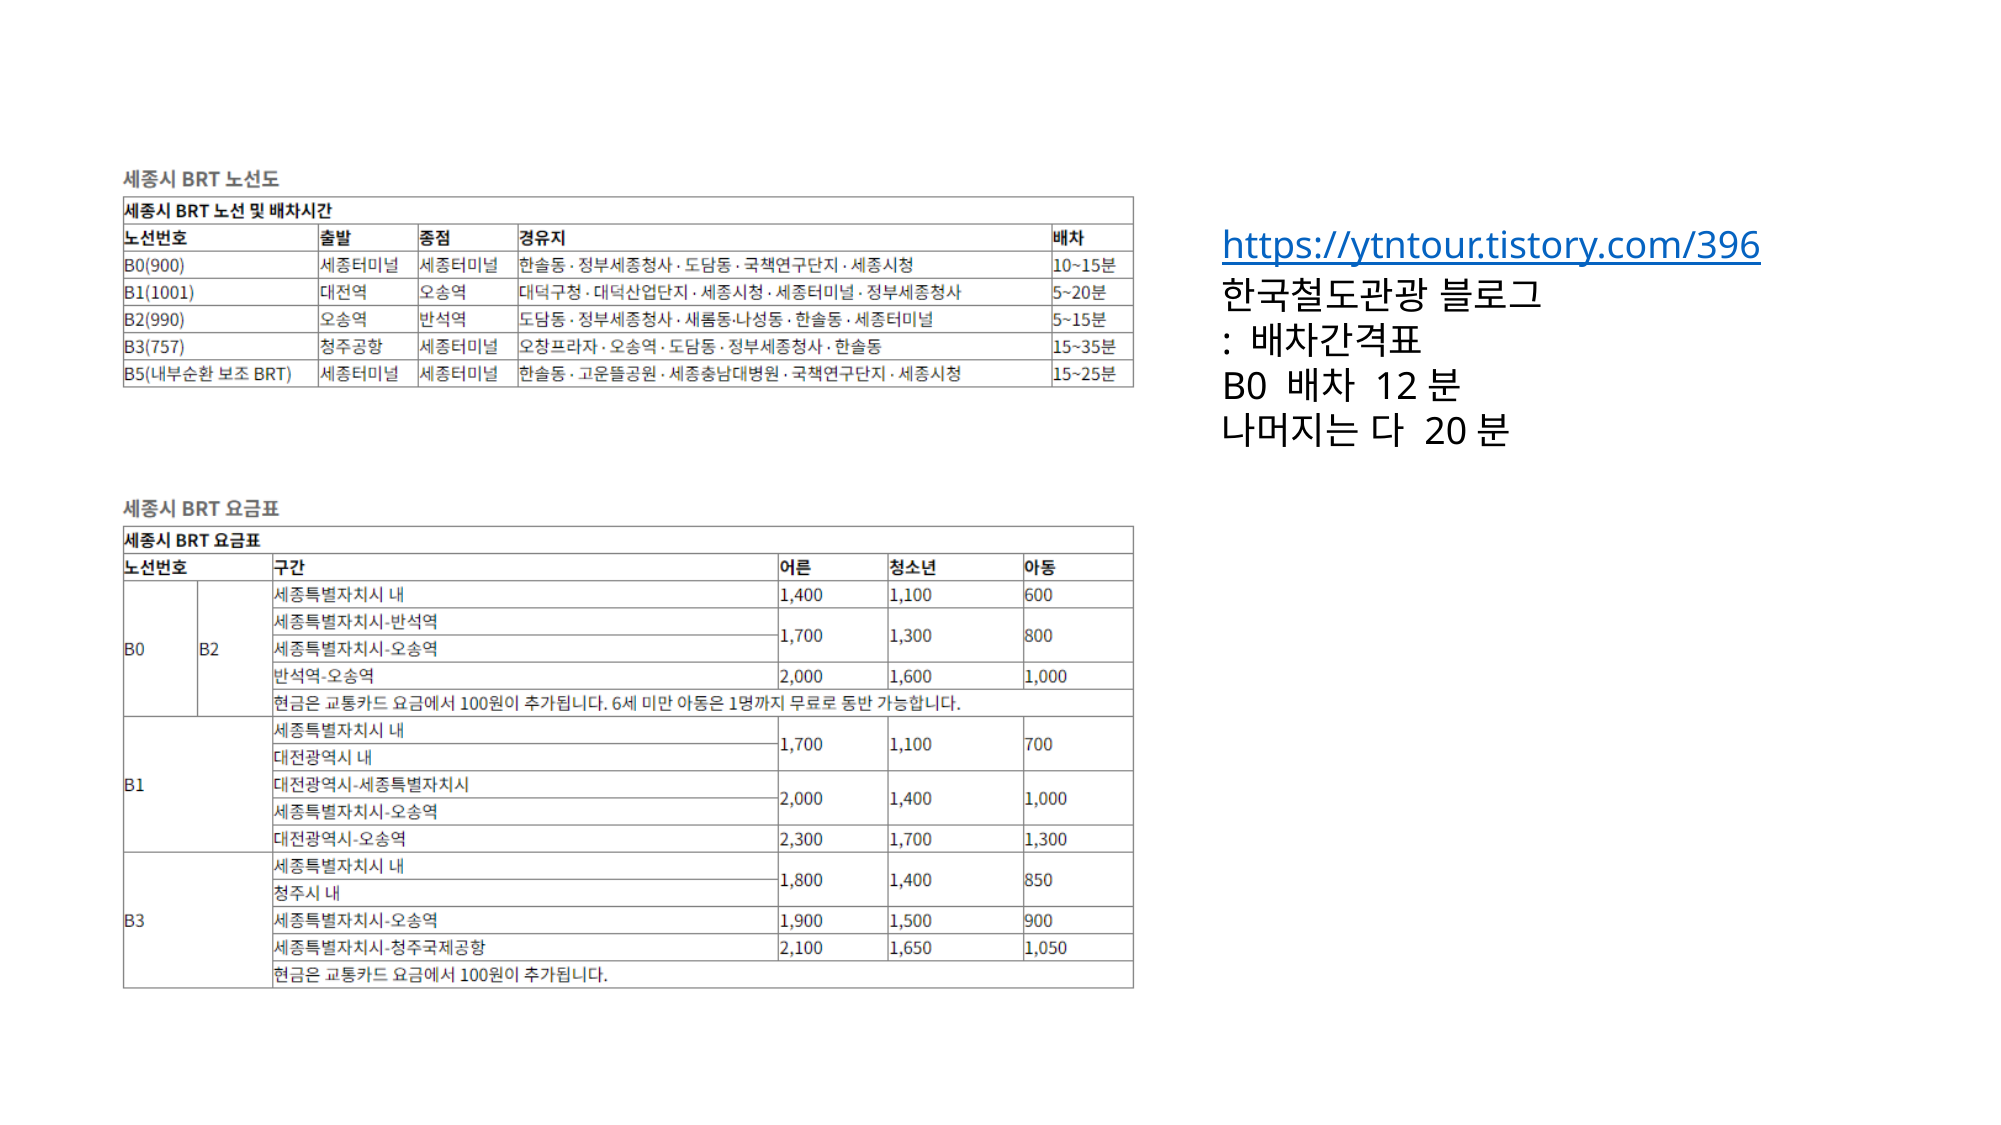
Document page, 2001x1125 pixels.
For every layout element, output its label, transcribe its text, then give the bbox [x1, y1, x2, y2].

text_box https://ytntour.tistory.com/396 한국철도관광 블로그 : 배차간격표 B0 배차 12분 나머지는 다 20분 [1207, 213, 1840, 460]
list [91, 148, 1181, 1022]
